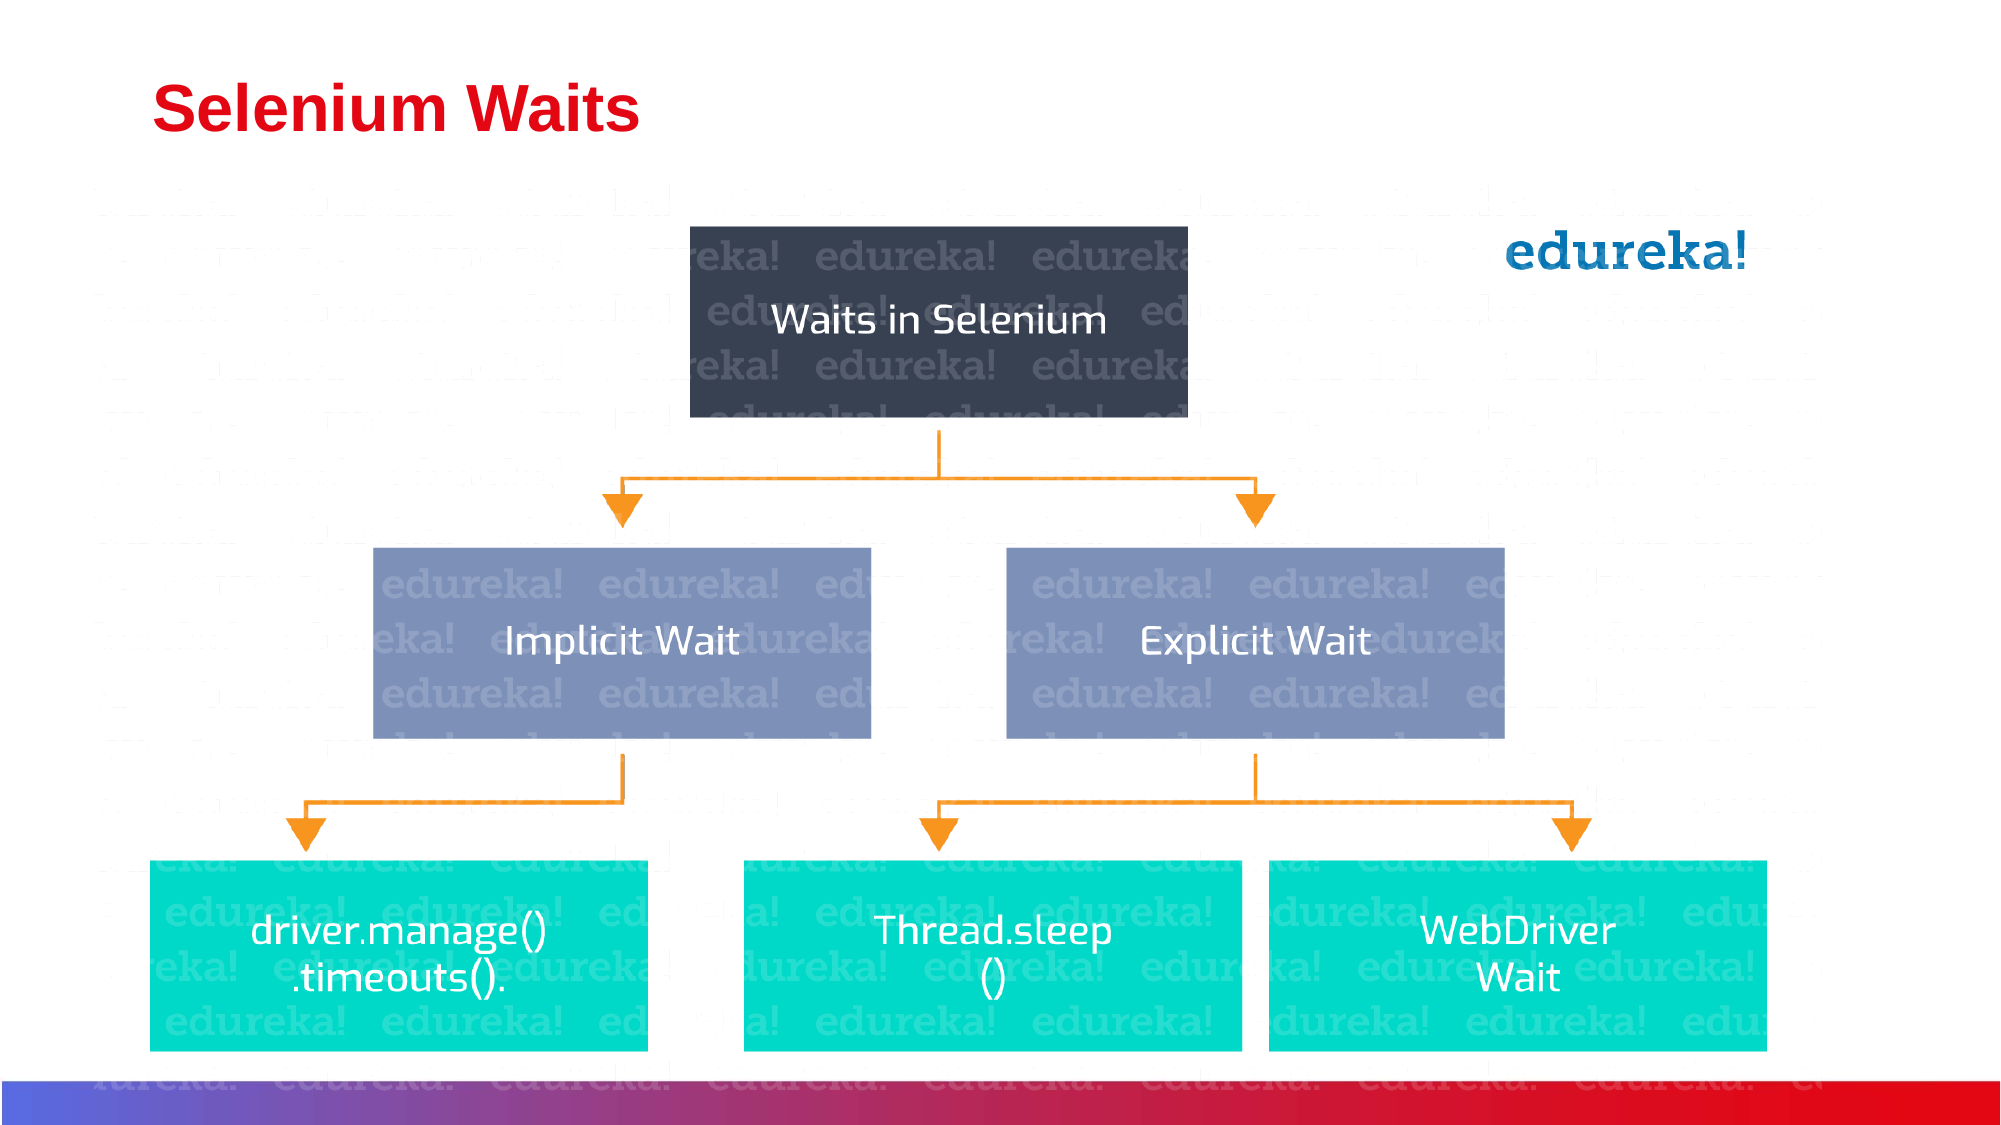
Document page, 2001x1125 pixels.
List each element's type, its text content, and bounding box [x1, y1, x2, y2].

picture [0, 0, 2001, 1125]
title Selenium Waits [137, 66, 1863, 155]
